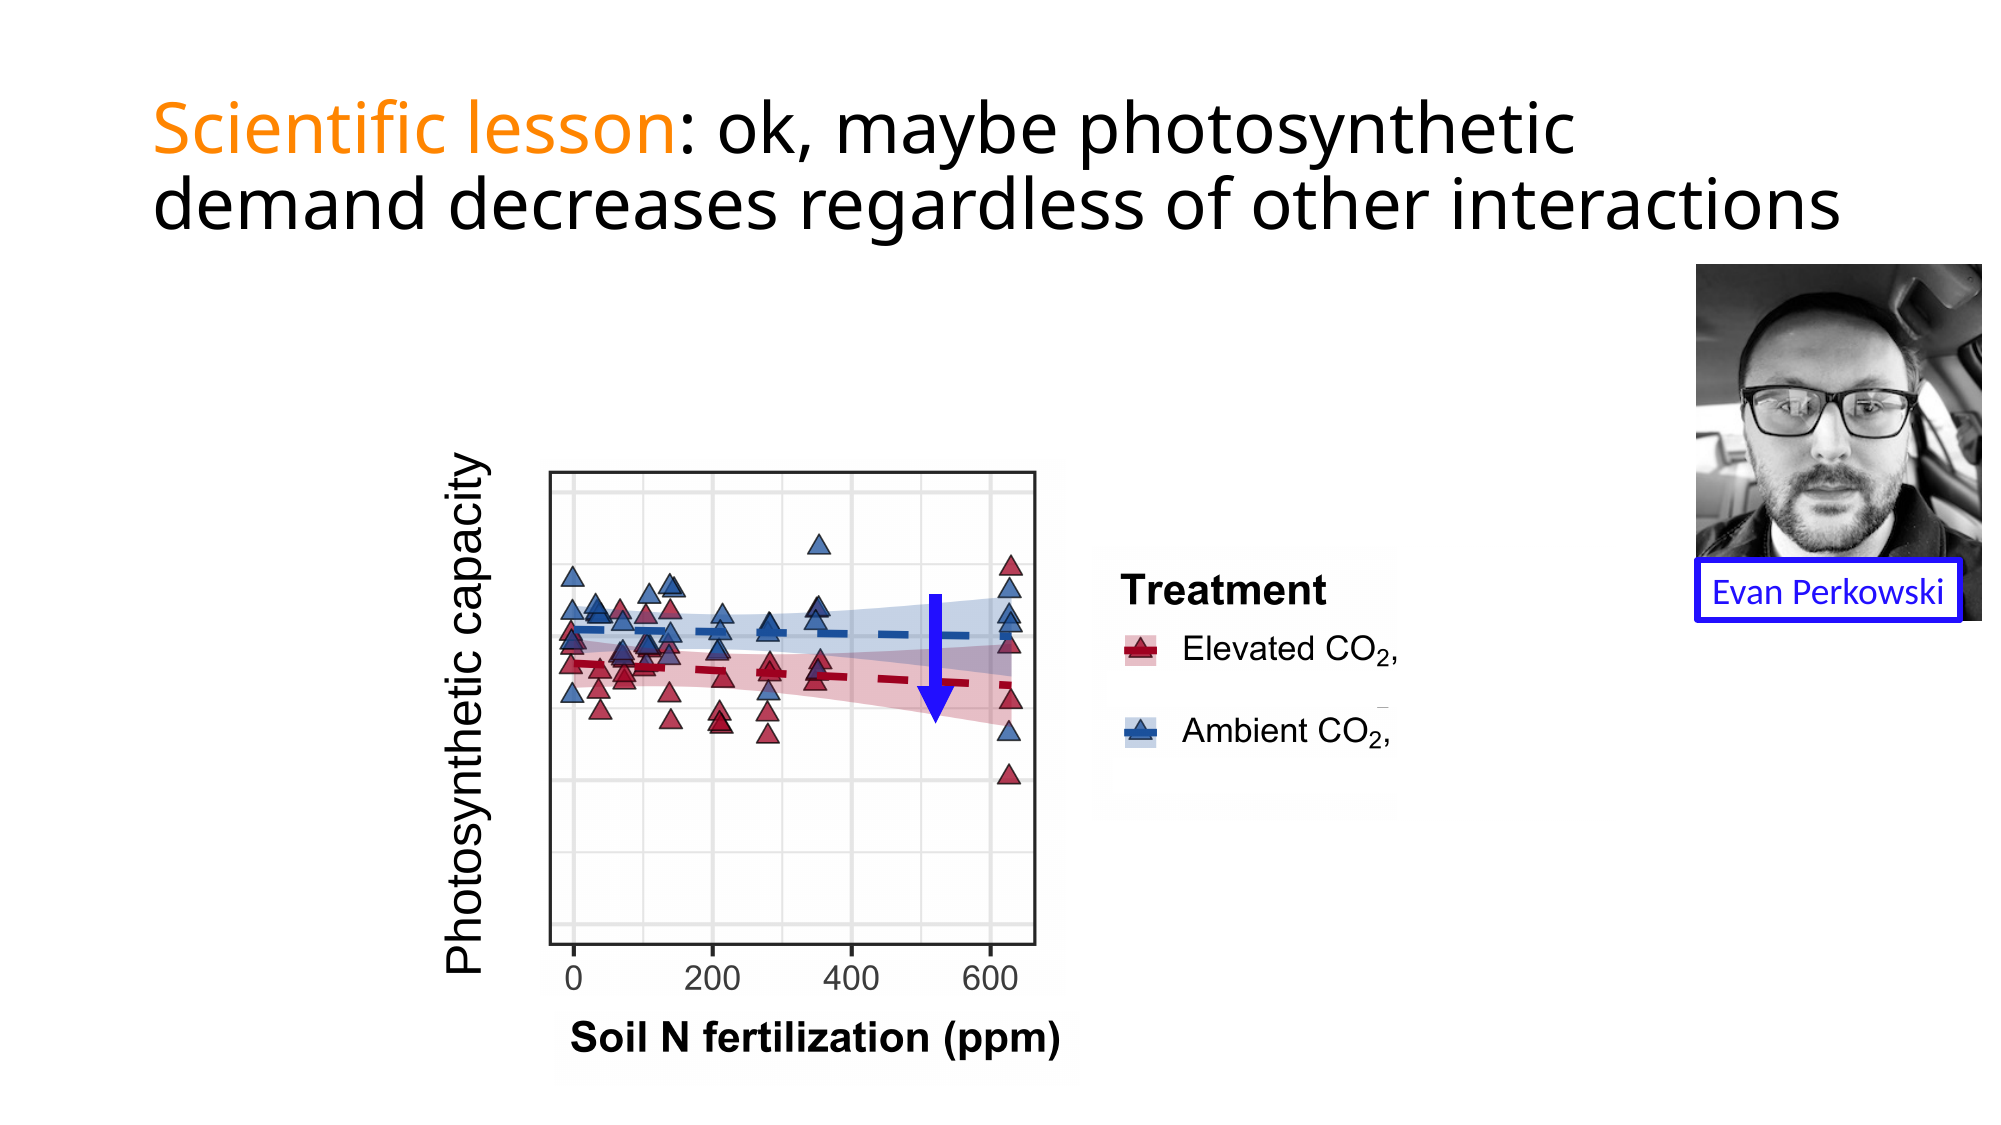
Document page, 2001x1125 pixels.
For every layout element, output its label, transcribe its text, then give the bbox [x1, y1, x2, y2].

picture [554, 1011, 1080, 1086]
title Scientific lesson: ok, maybe photosynthetic demand decreases regardless of other interactions [137, 59, 1863, 278]
picture [1092, 546, 1617, 821]
text_box Photosynthetic capacity [423, 437, 499, 993]
picture [1696, 264, 1982, 621]
picture [540, 459, 1066, 996]
